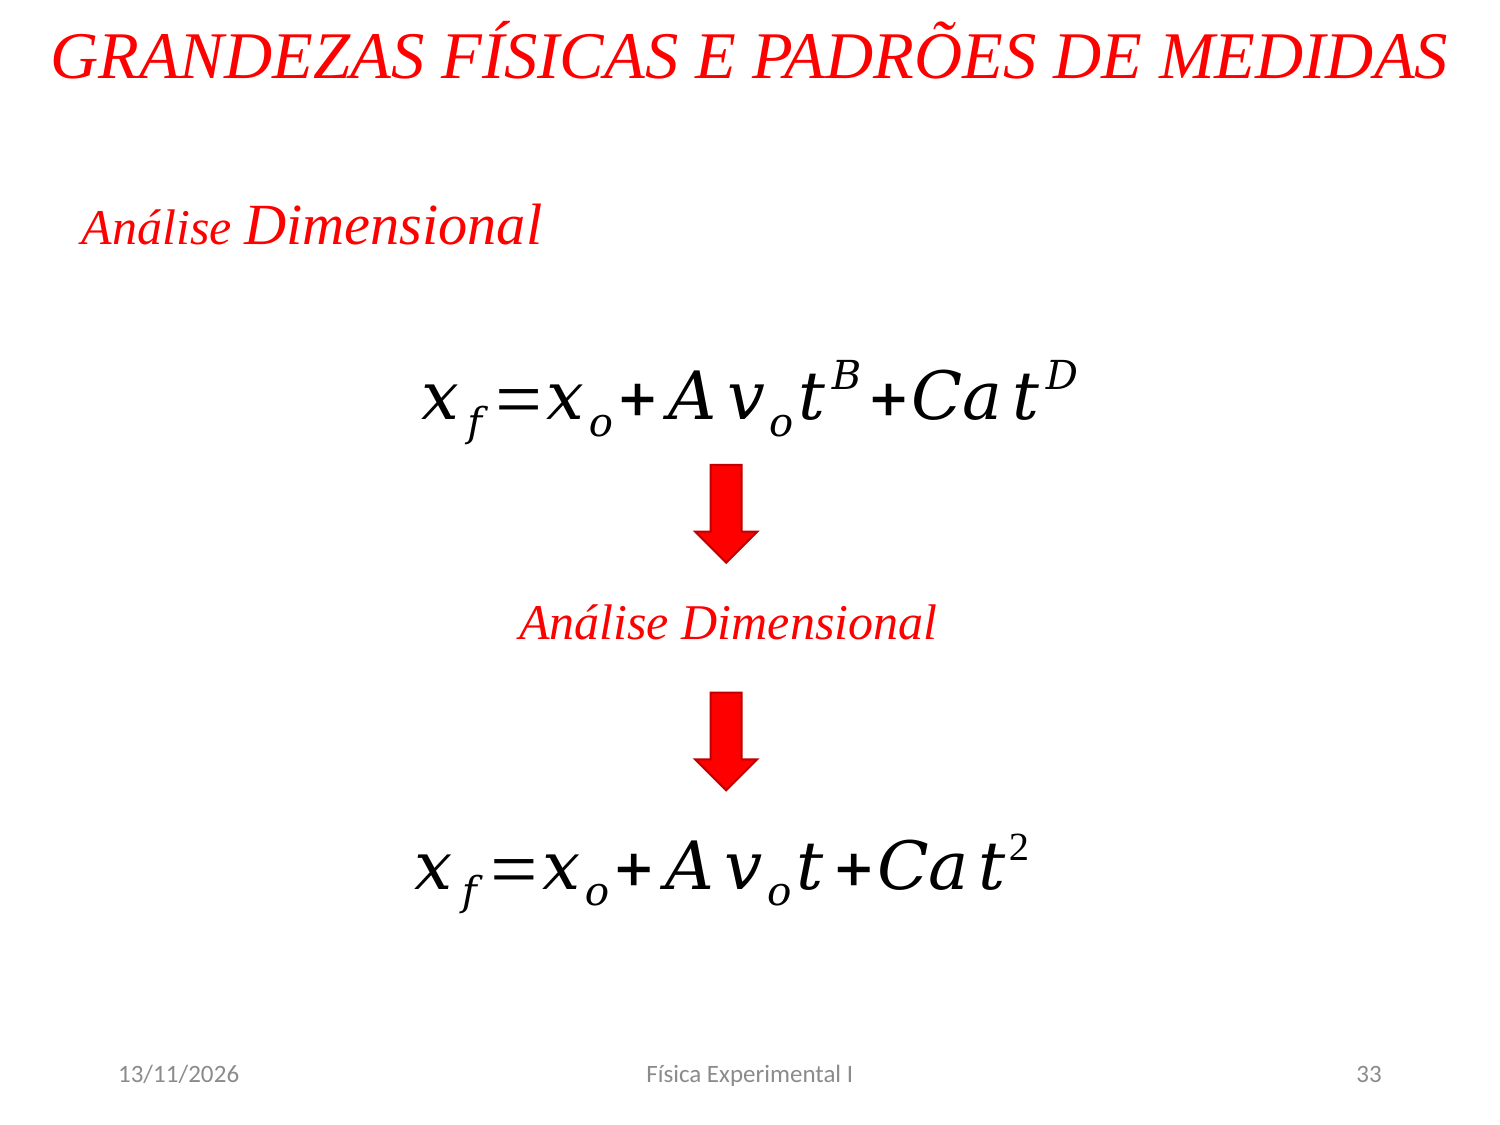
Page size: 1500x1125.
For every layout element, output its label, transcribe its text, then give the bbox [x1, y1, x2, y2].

text_box Análise Dimensional [426, 583, 1031, 655]
text_box [692, 691, 760, 792]
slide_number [103, 1042, 441, 1103]
text_box [692, 463, 760, 565]
footer Física Experimental I [496, 1042, 1004, 1103]
text_box Análise Dimensional [66, 178, 558, 264]
title GRANDEZAS FÍSICAS E PADRÕES DE MEDIDAS [0, 0, 1500, 166]
slide_number 33 [1059, 1042, 1397, 1103]
